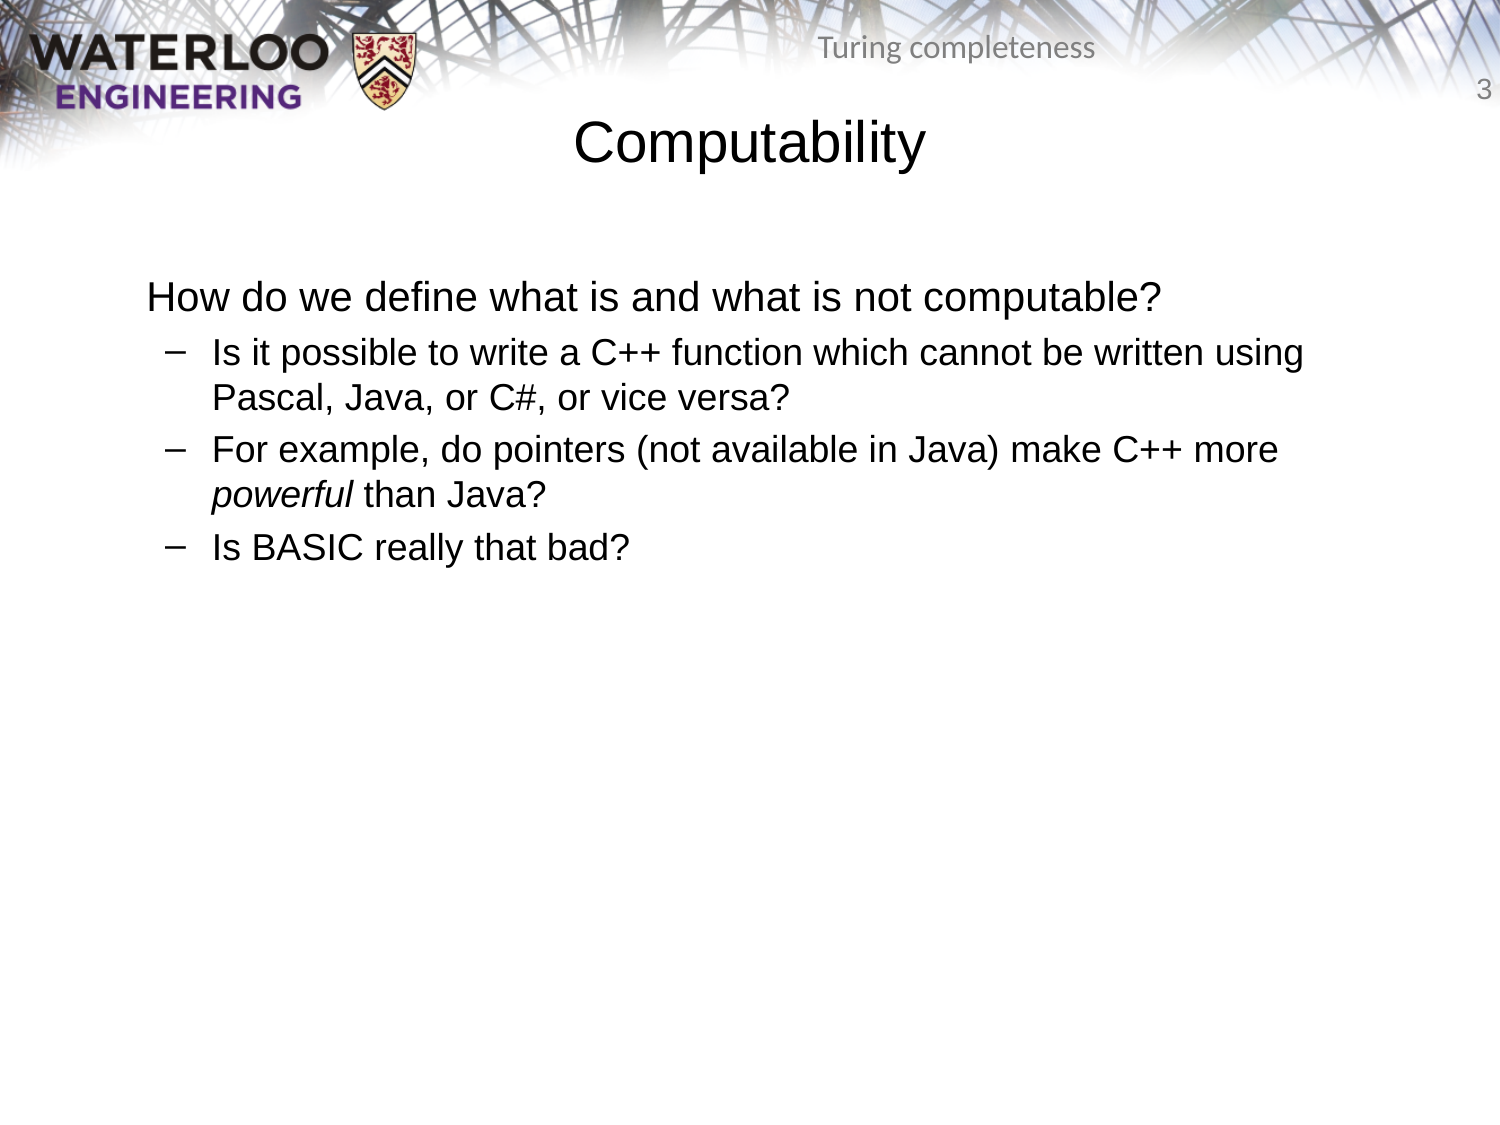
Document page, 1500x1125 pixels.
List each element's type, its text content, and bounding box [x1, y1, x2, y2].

picture [0, 0, 1500, 1125]
title Computability [74, 44, 1426, 233]
list How do we define what is and what is not computable? Is it possible to write a C++ function which cannot be written using Pascal, Java, or C#, or vice versa? For example, do pointers (not available in Java) make C++ more powerful than Java? Is BASIC really that bad? [74, 262, 1426, 1006]
